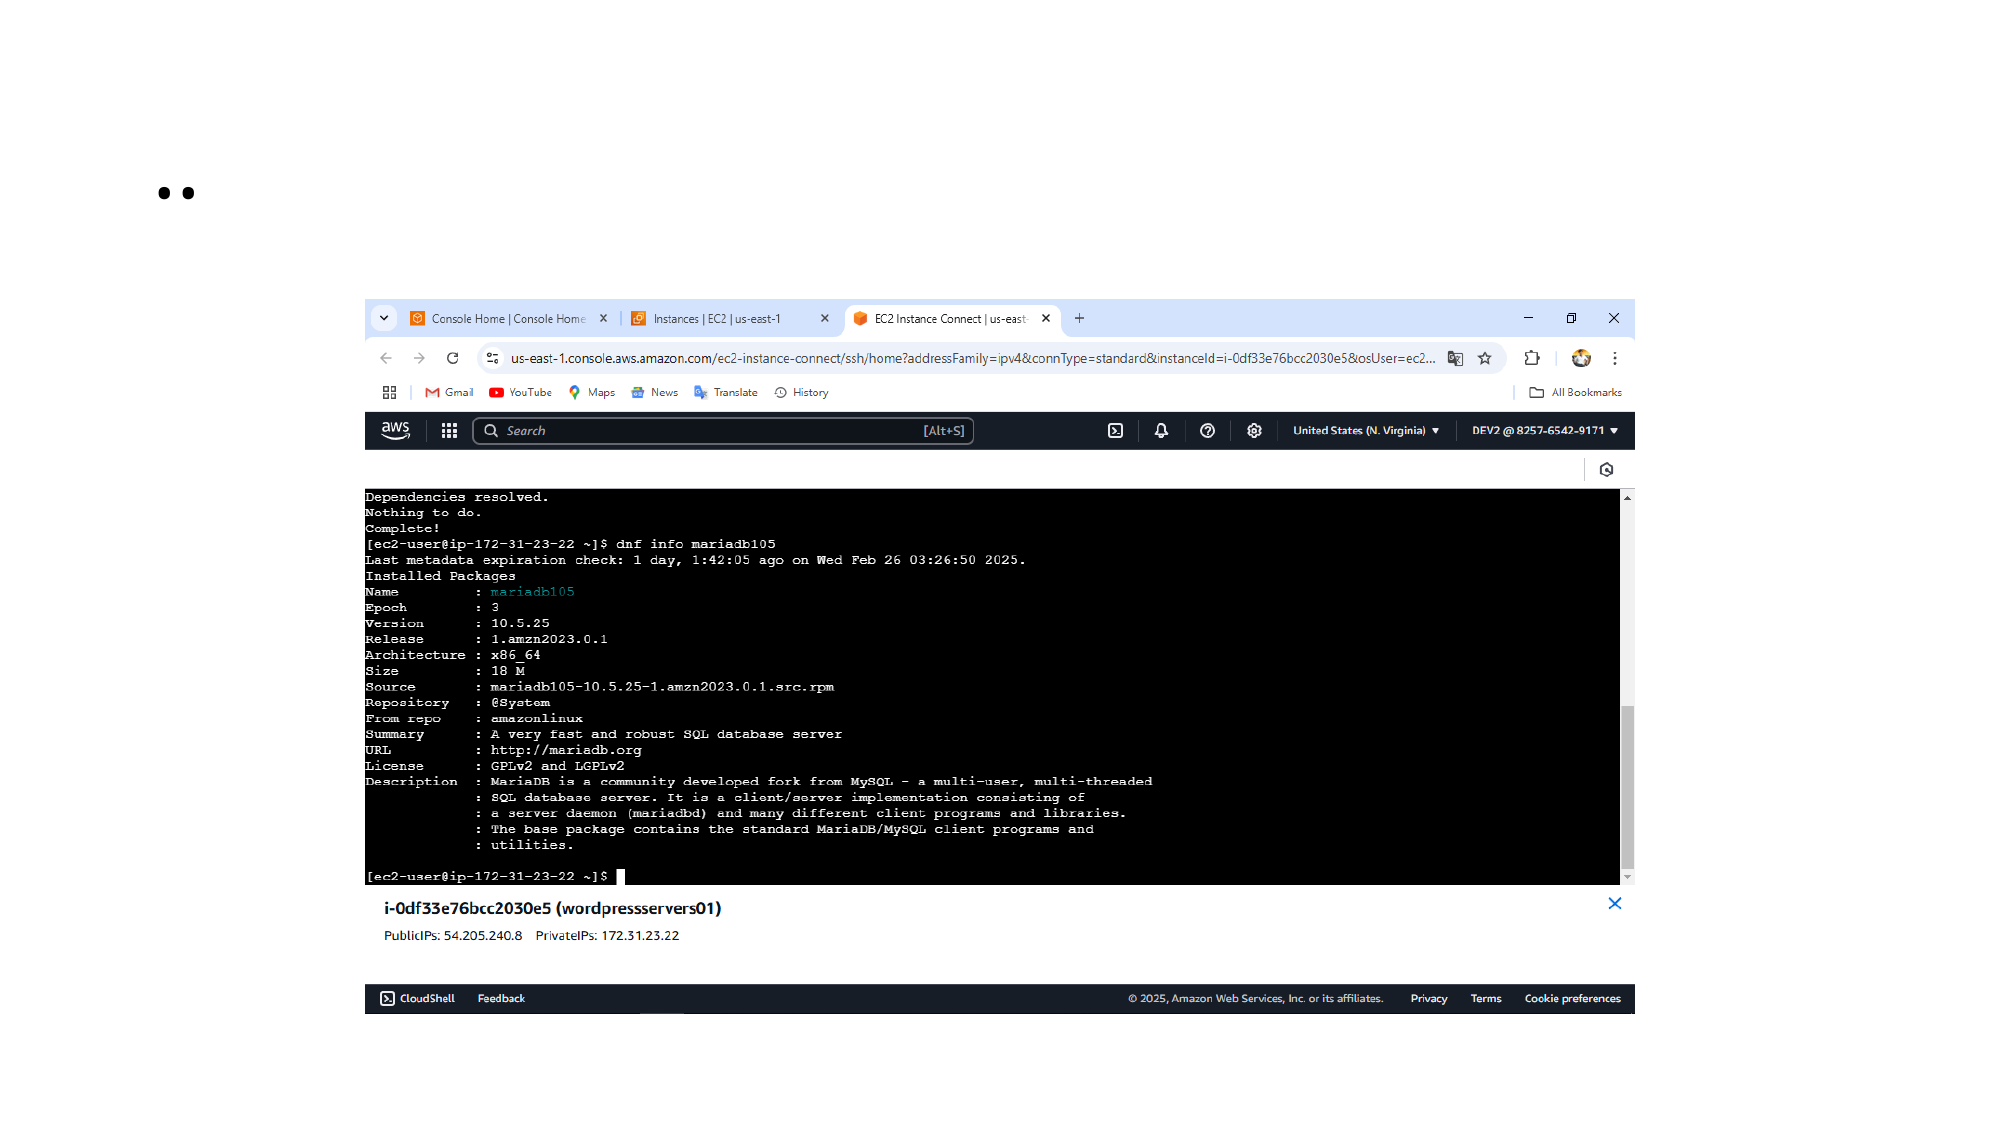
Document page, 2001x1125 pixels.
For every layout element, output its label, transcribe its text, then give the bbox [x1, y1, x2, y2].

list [364, 299, 1635, 1014]
title .. [137, 59, 1863, 278]
